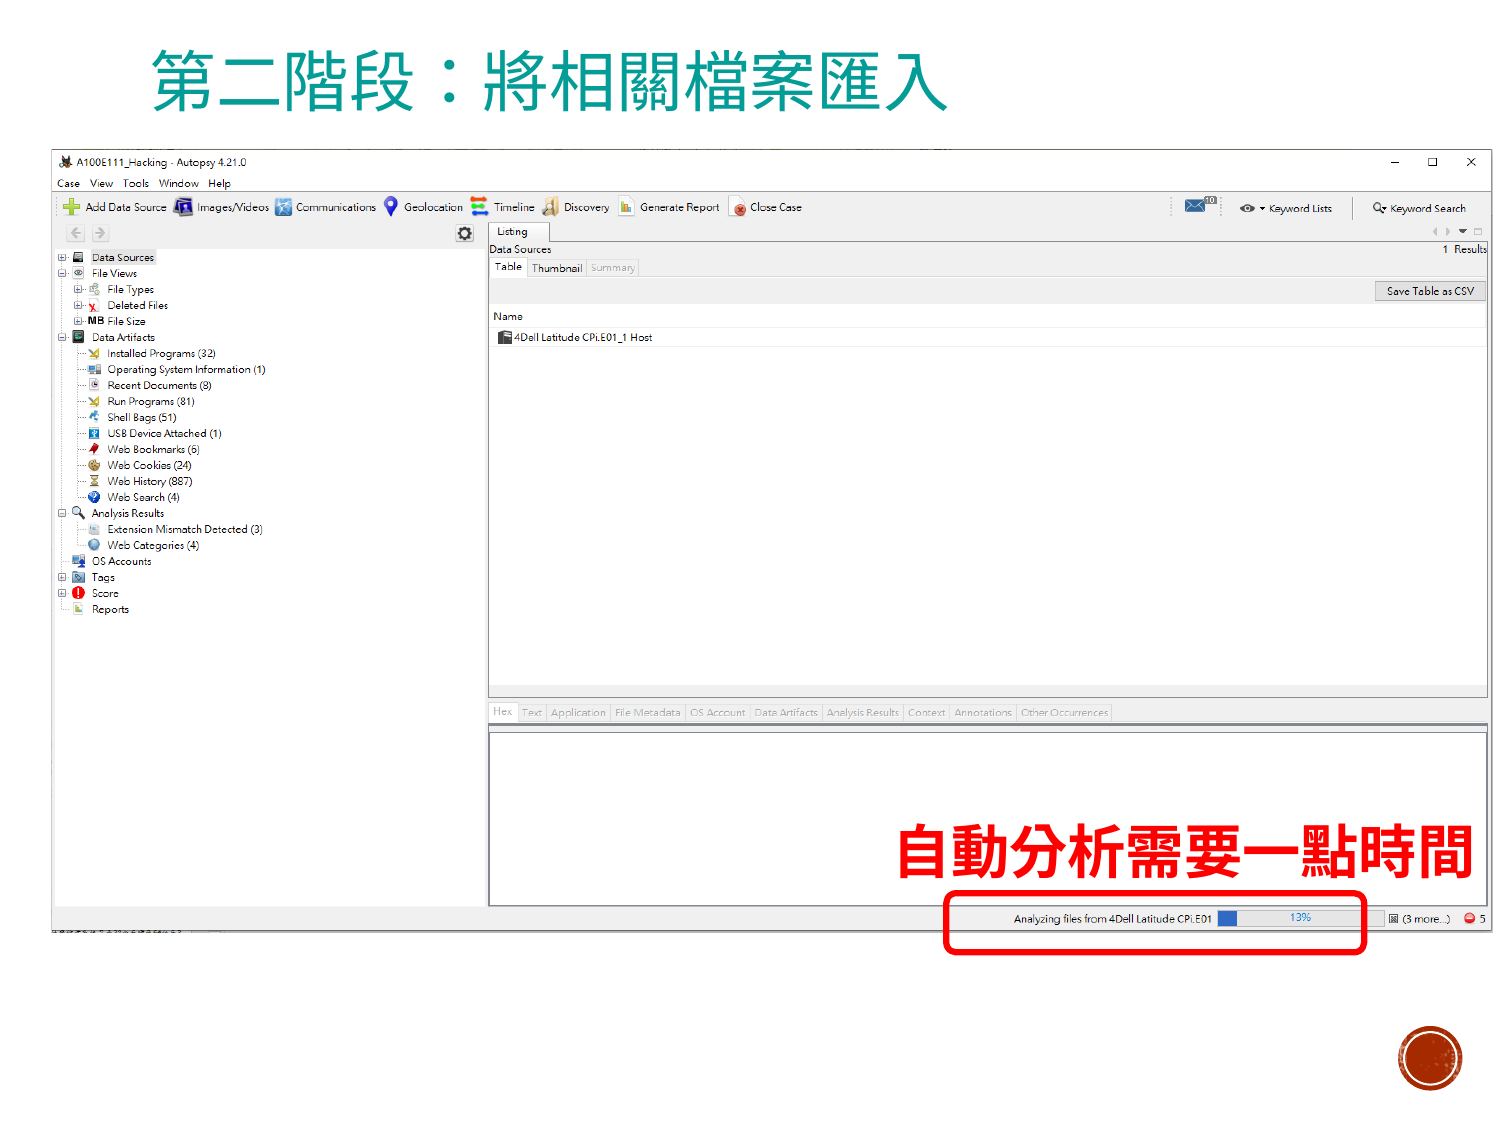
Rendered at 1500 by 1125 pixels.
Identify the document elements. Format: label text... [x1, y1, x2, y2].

text_box [946, 933, 1365, 953]
text_box 第二階段：將相關檔案匯入 [134, 21, 1412, 148]
picture [51, 149, 1495, 933]
